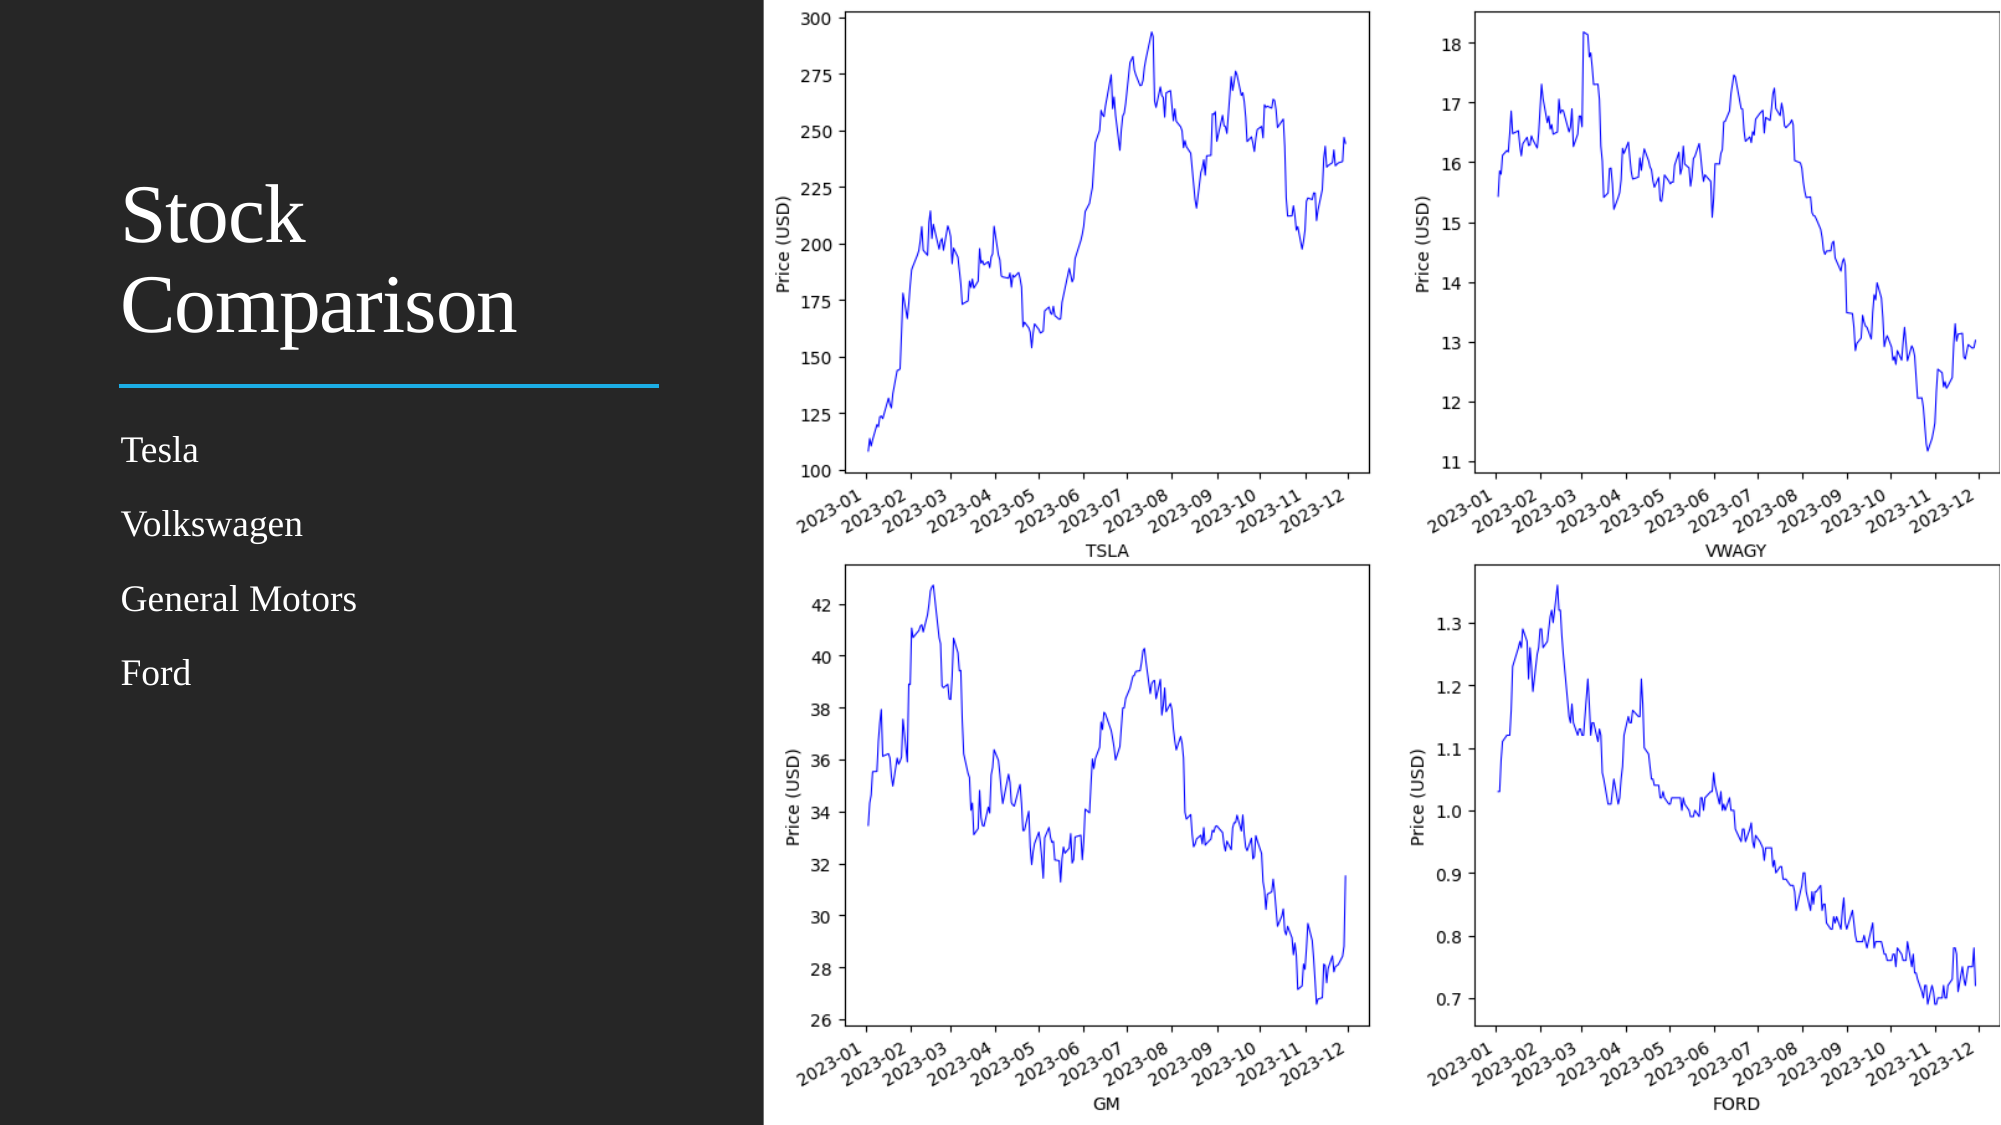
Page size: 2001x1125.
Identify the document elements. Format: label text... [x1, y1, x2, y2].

list Tesla Volkswagen General Motors Ford [105, 417, 672, 966]
picture [762, 0, 2000, 1125]
text_box [0, 0, 762, 1125]
title Stock Comparison [105, 84, 672, 359]
